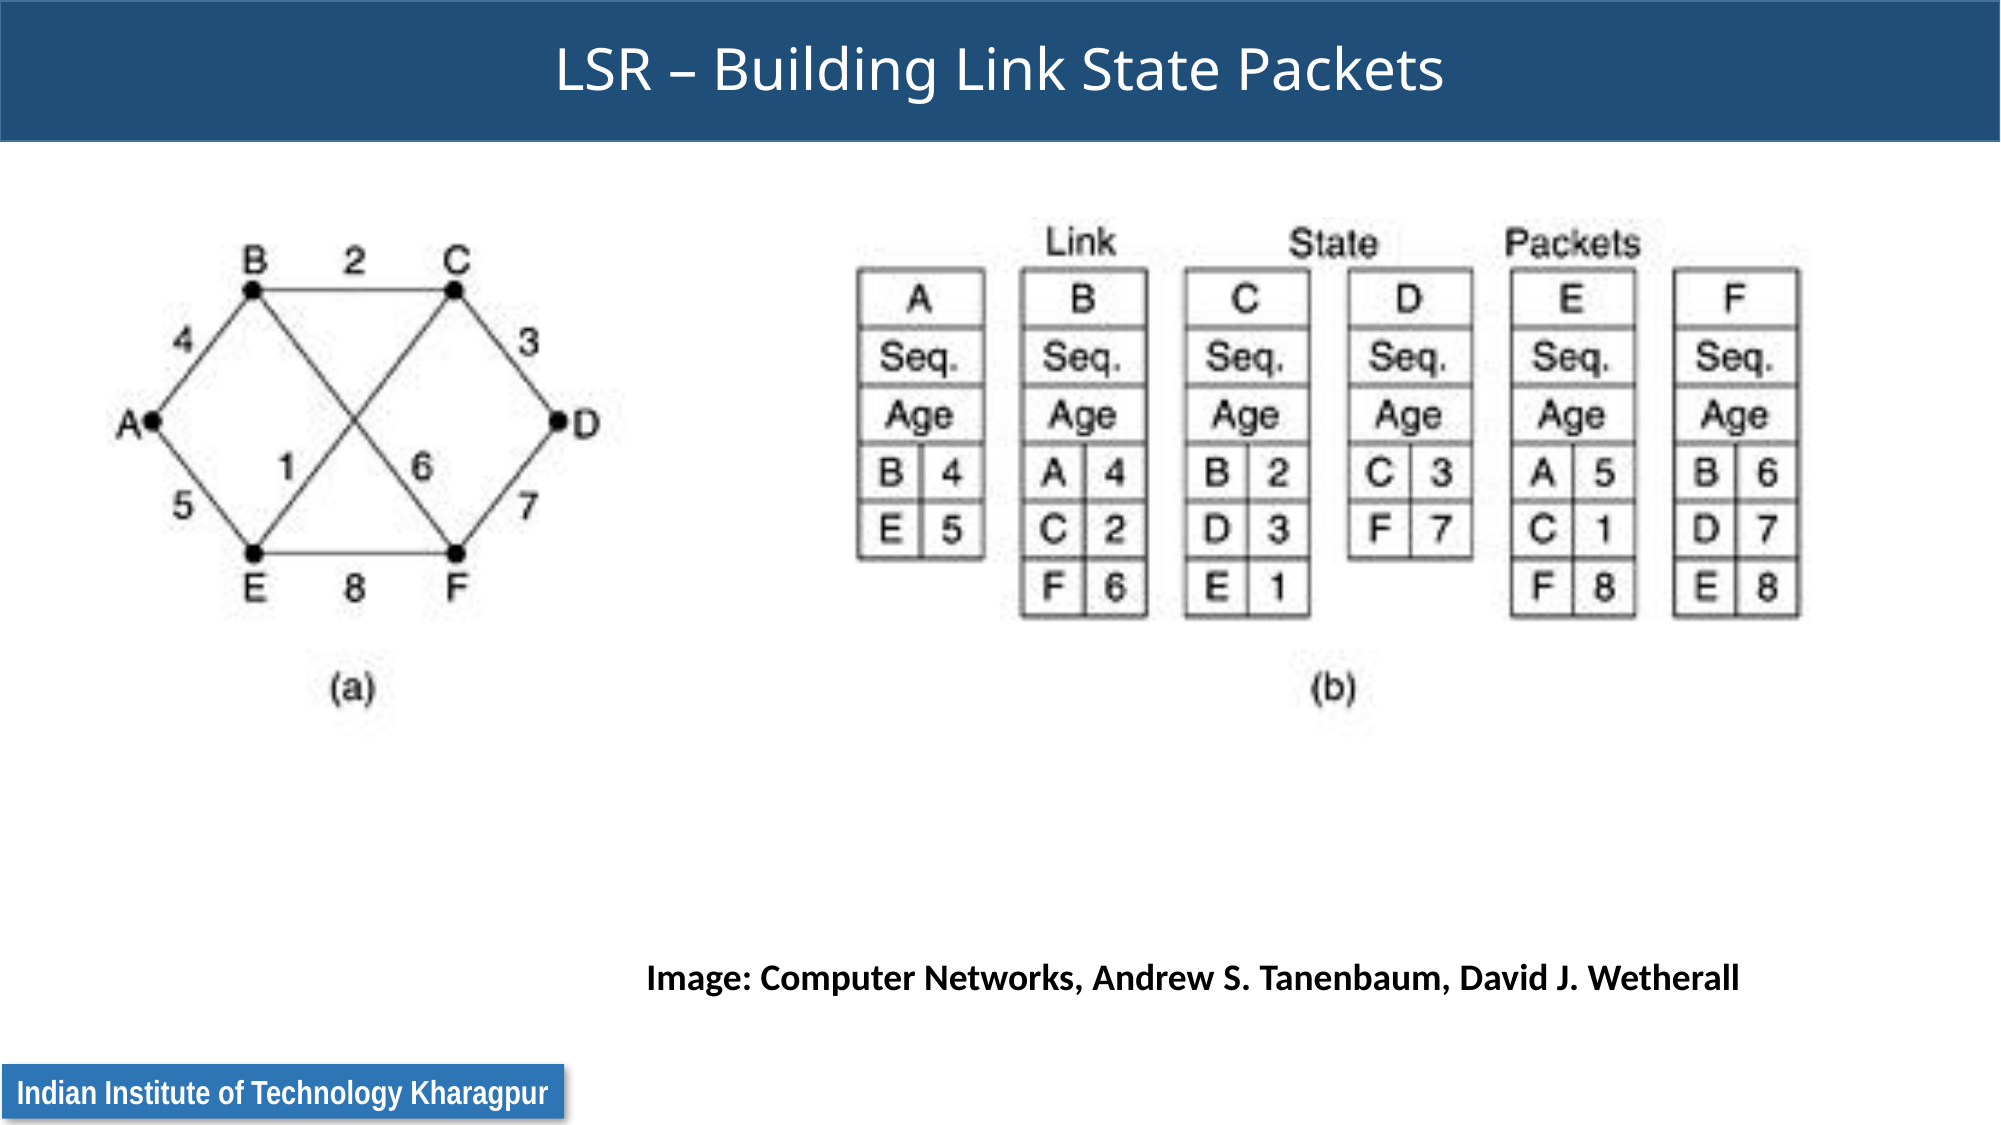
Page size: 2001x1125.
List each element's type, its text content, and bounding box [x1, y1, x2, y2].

text_box Image: Computer Networks, Andrew S. Tanenbaum, David J. Wetherall [631, 945, 1757, 1006]
title LSR – Building Link State Packets [0, 1, 2000, 141]
picture [106, 217, 1894, 760]
